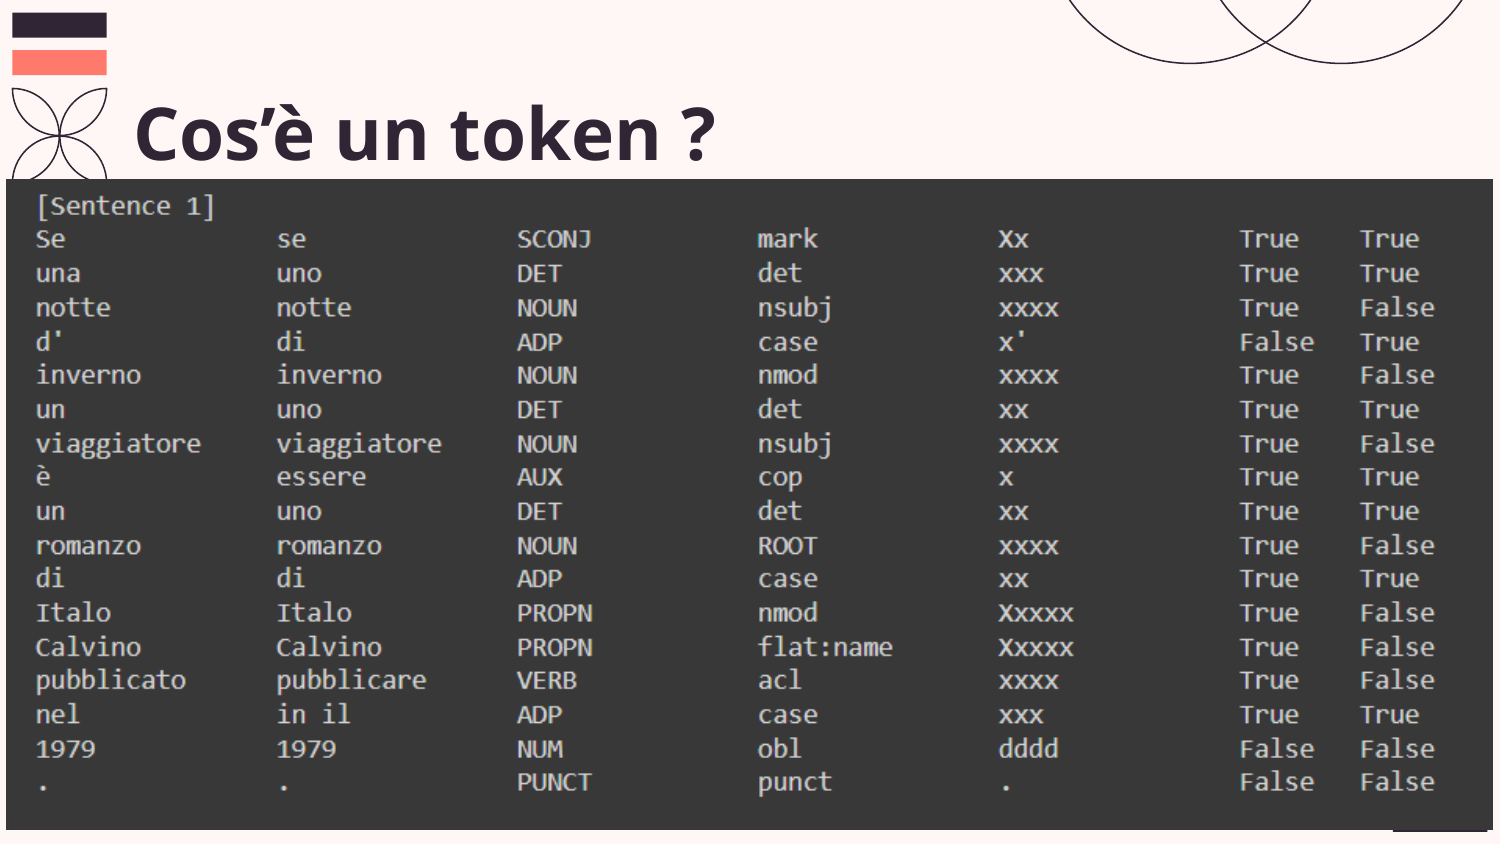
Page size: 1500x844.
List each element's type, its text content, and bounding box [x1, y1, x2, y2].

title Cos’è un token ? [118, 72, 1382, 167]
picture [6, 179, 1494, 830]
